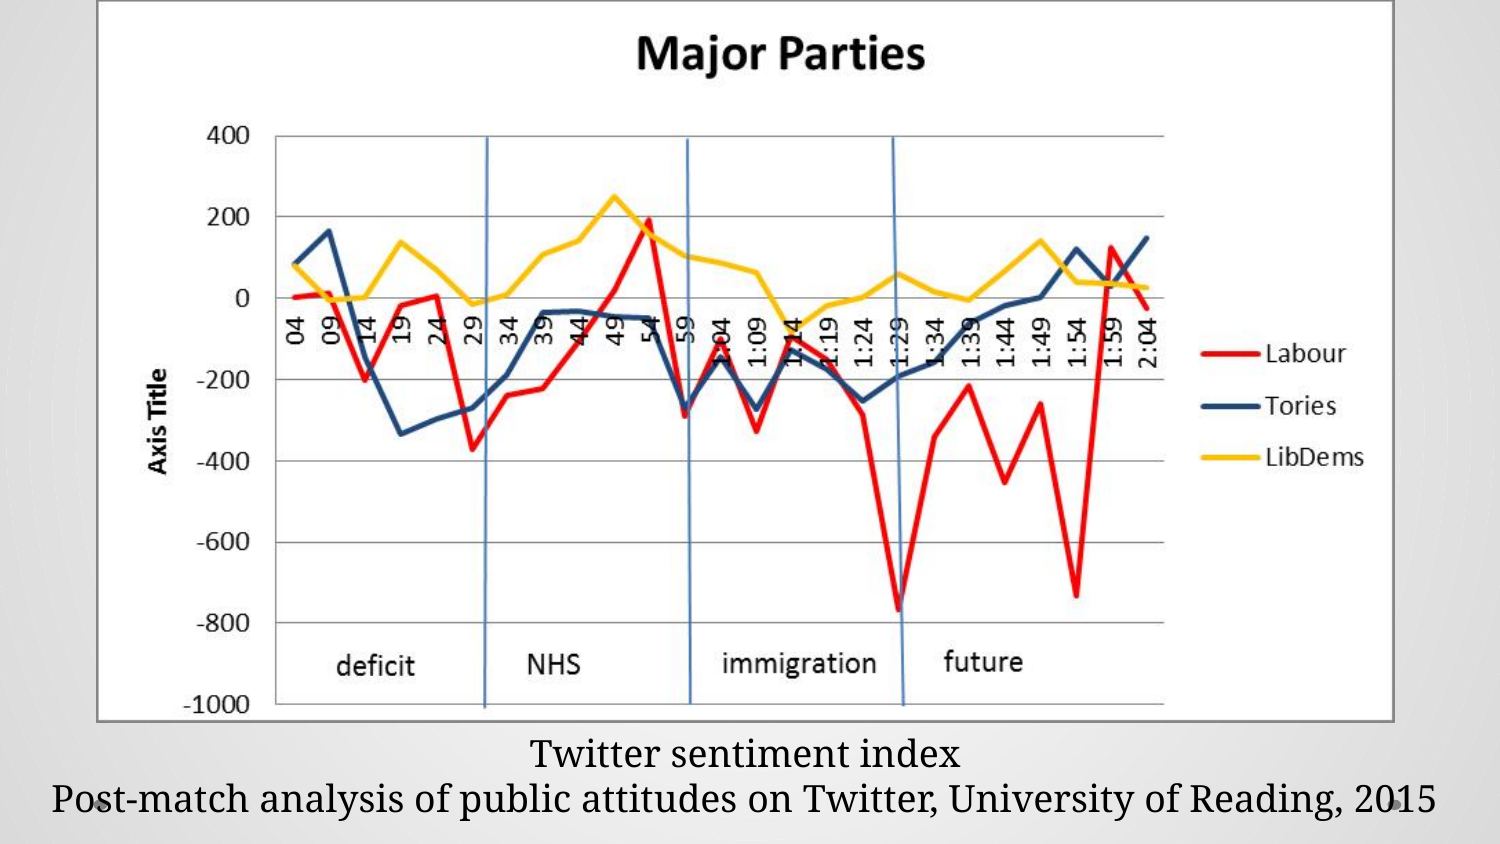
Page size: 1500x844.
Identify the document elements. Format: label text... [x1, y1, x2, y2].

picture [95, 0, 1395, 723]
text_box Twitter sentiment index Post-match analysis of public attitudes on Twitter, University of Reading, 2015 [36, 722, 1454, 827]
